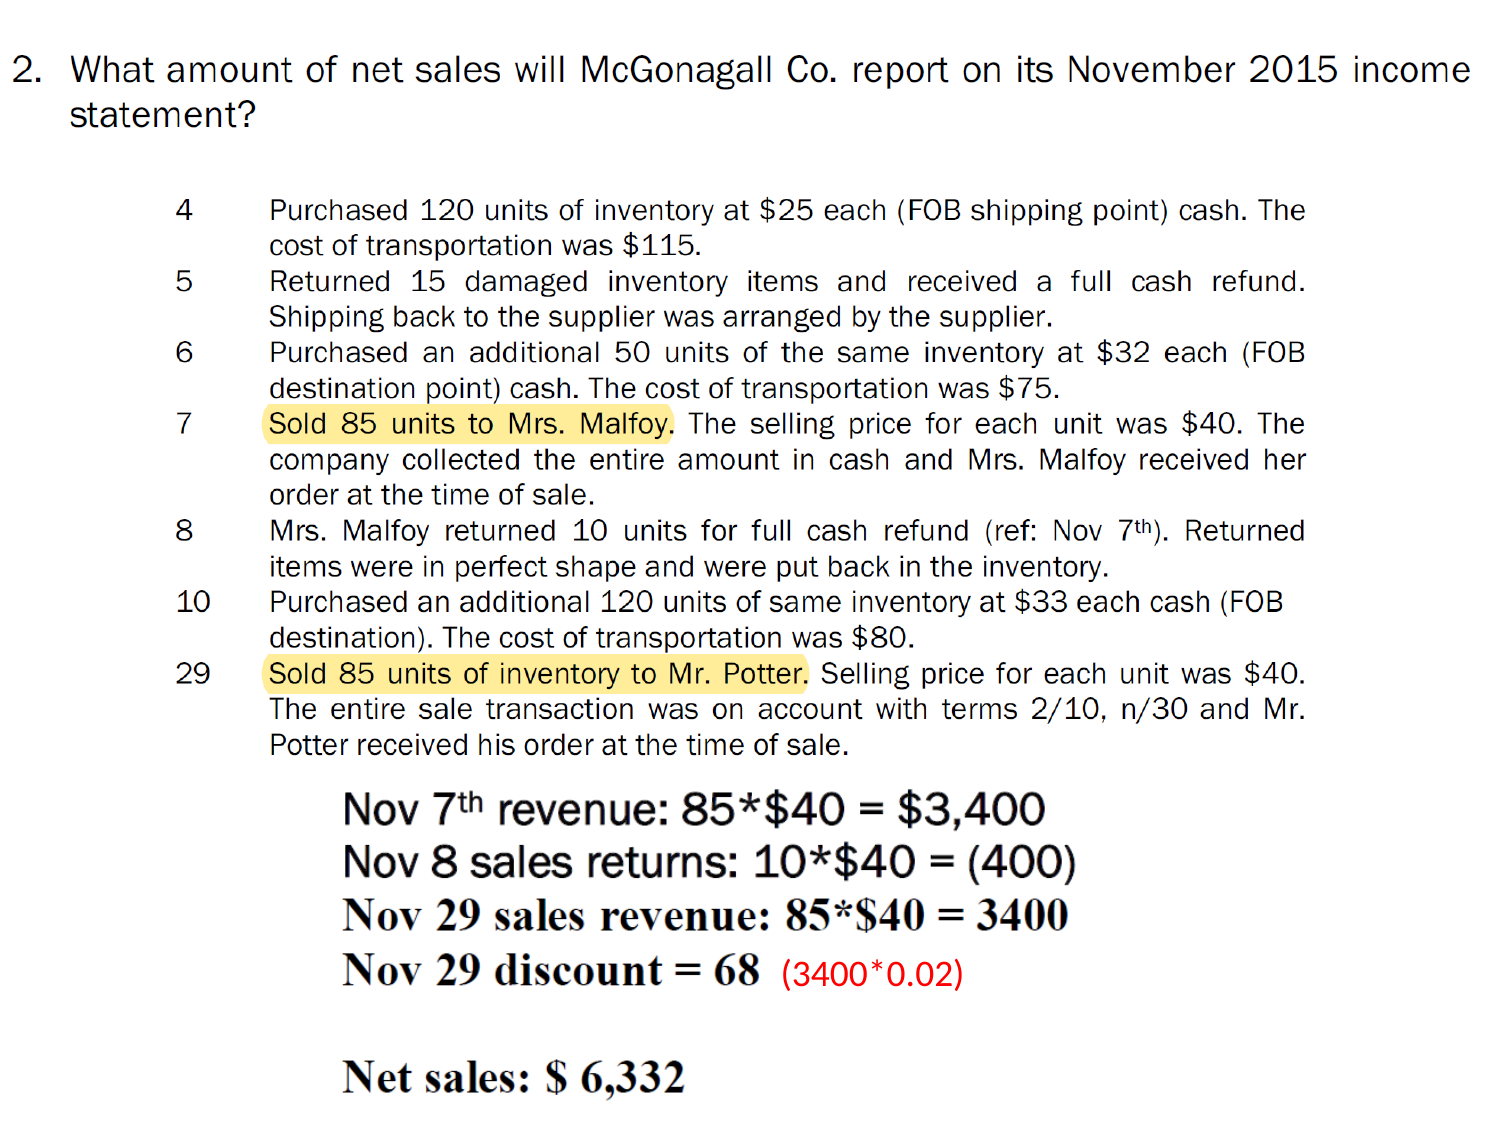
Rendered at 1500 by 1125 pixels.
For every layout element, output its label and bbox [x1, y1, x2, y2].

picture [0, 28, 1500, 157]
picture [138, 193, 1349, 1120]
